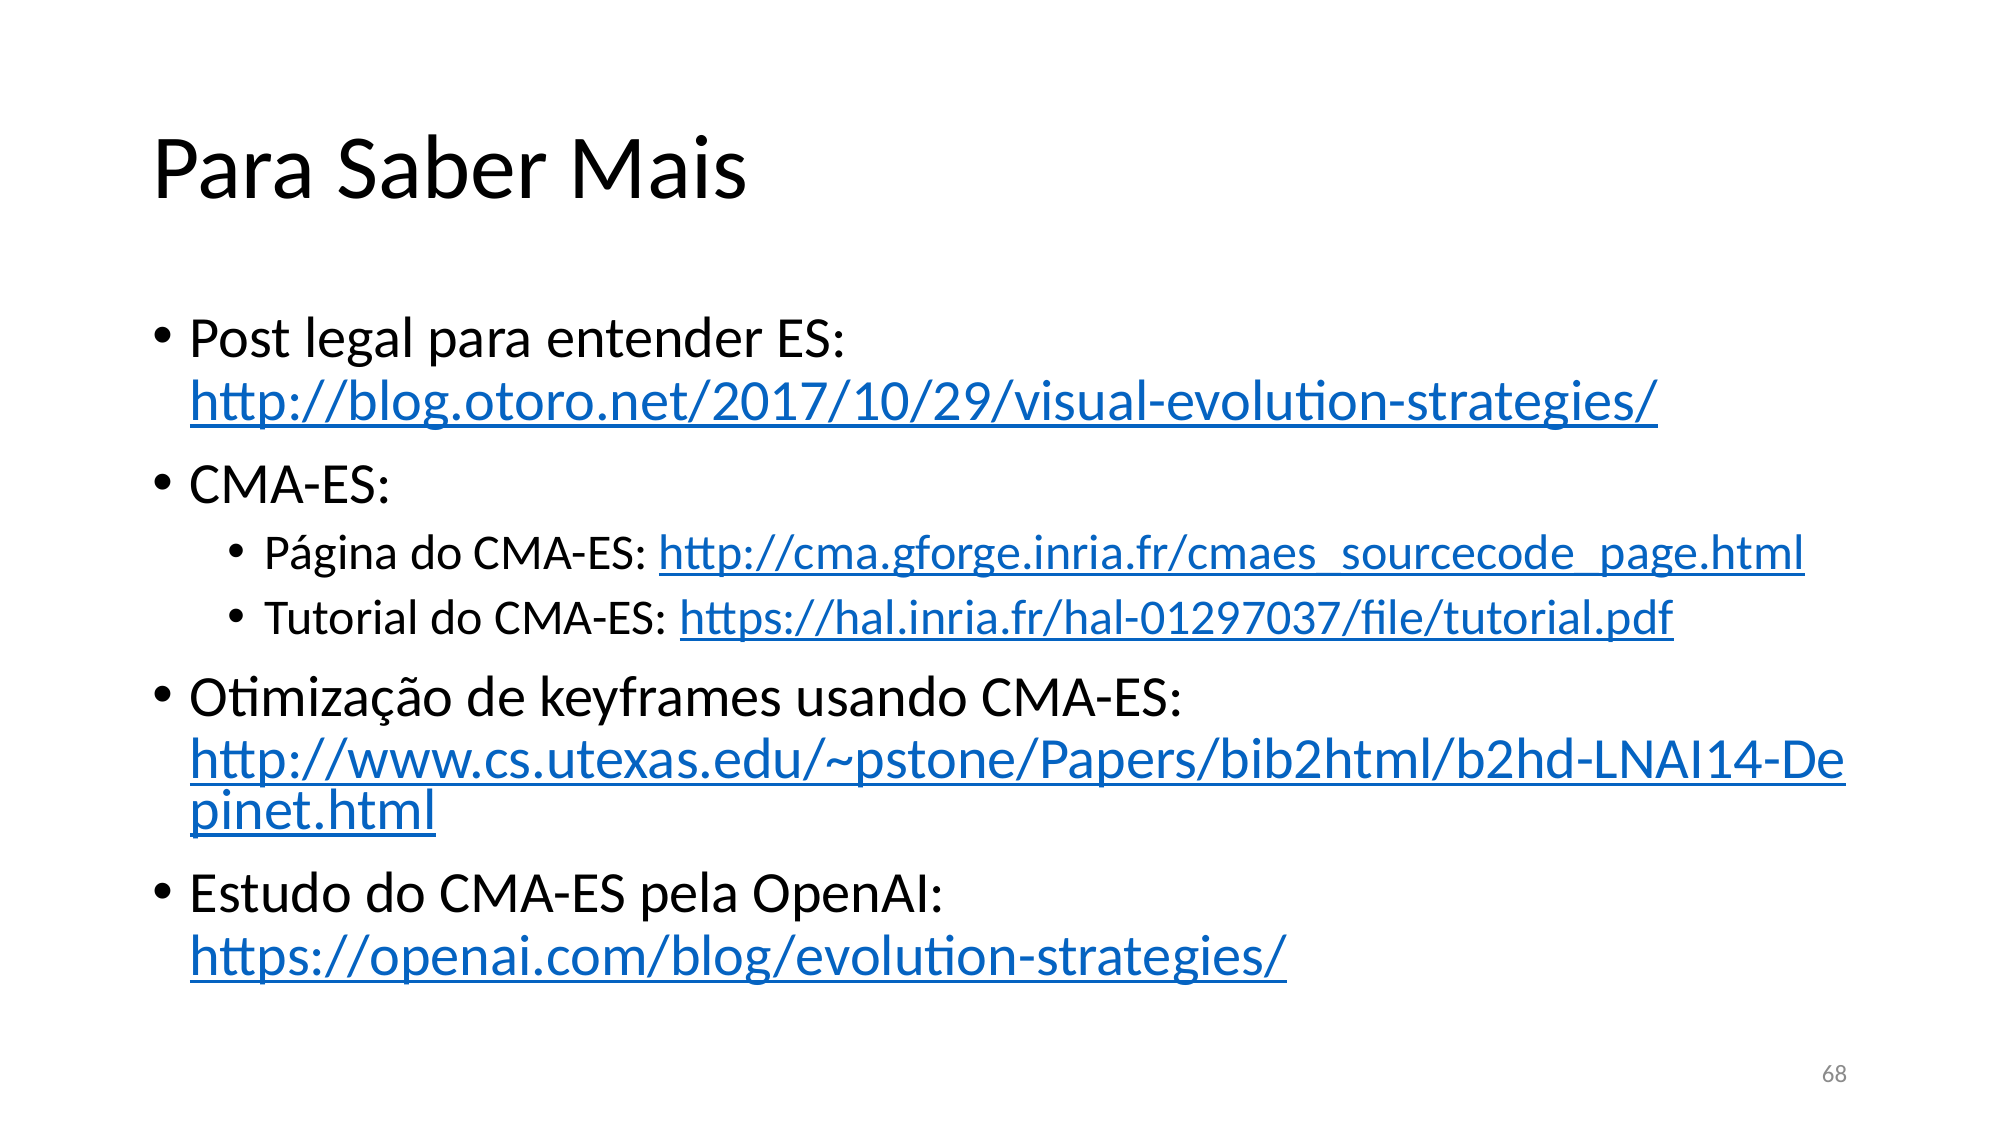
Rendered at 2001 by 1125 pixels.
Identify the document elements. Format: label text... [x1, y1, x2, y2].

list Post legal para entender ES: http://blog.otoro.net/2017/10/29/visual-evolution-strategies/ CMA-ES: Página do CMA-ES: http://cma.gforge.inria.fr/cmaes_sourcecode_page.html Tutorial do CMA-ES: https://hal.inria.fr/hal-01297037/file/tutorial.pdf Otimização de keyframes usando CMA-ES: http://www.cs.utexas.edu/~pstone/Papers/bib2html/b2hd-LNAI14-Depinet.html Estudo do CMA-ES pela OpenAI: https://openai.com/blog/evolution-strategies/ [137, 299, 1863, 1014]
title Para Saber Mais [137, 59, 1863, 278]
slide_number 68 [1412, 1042, 1863, 1103]
